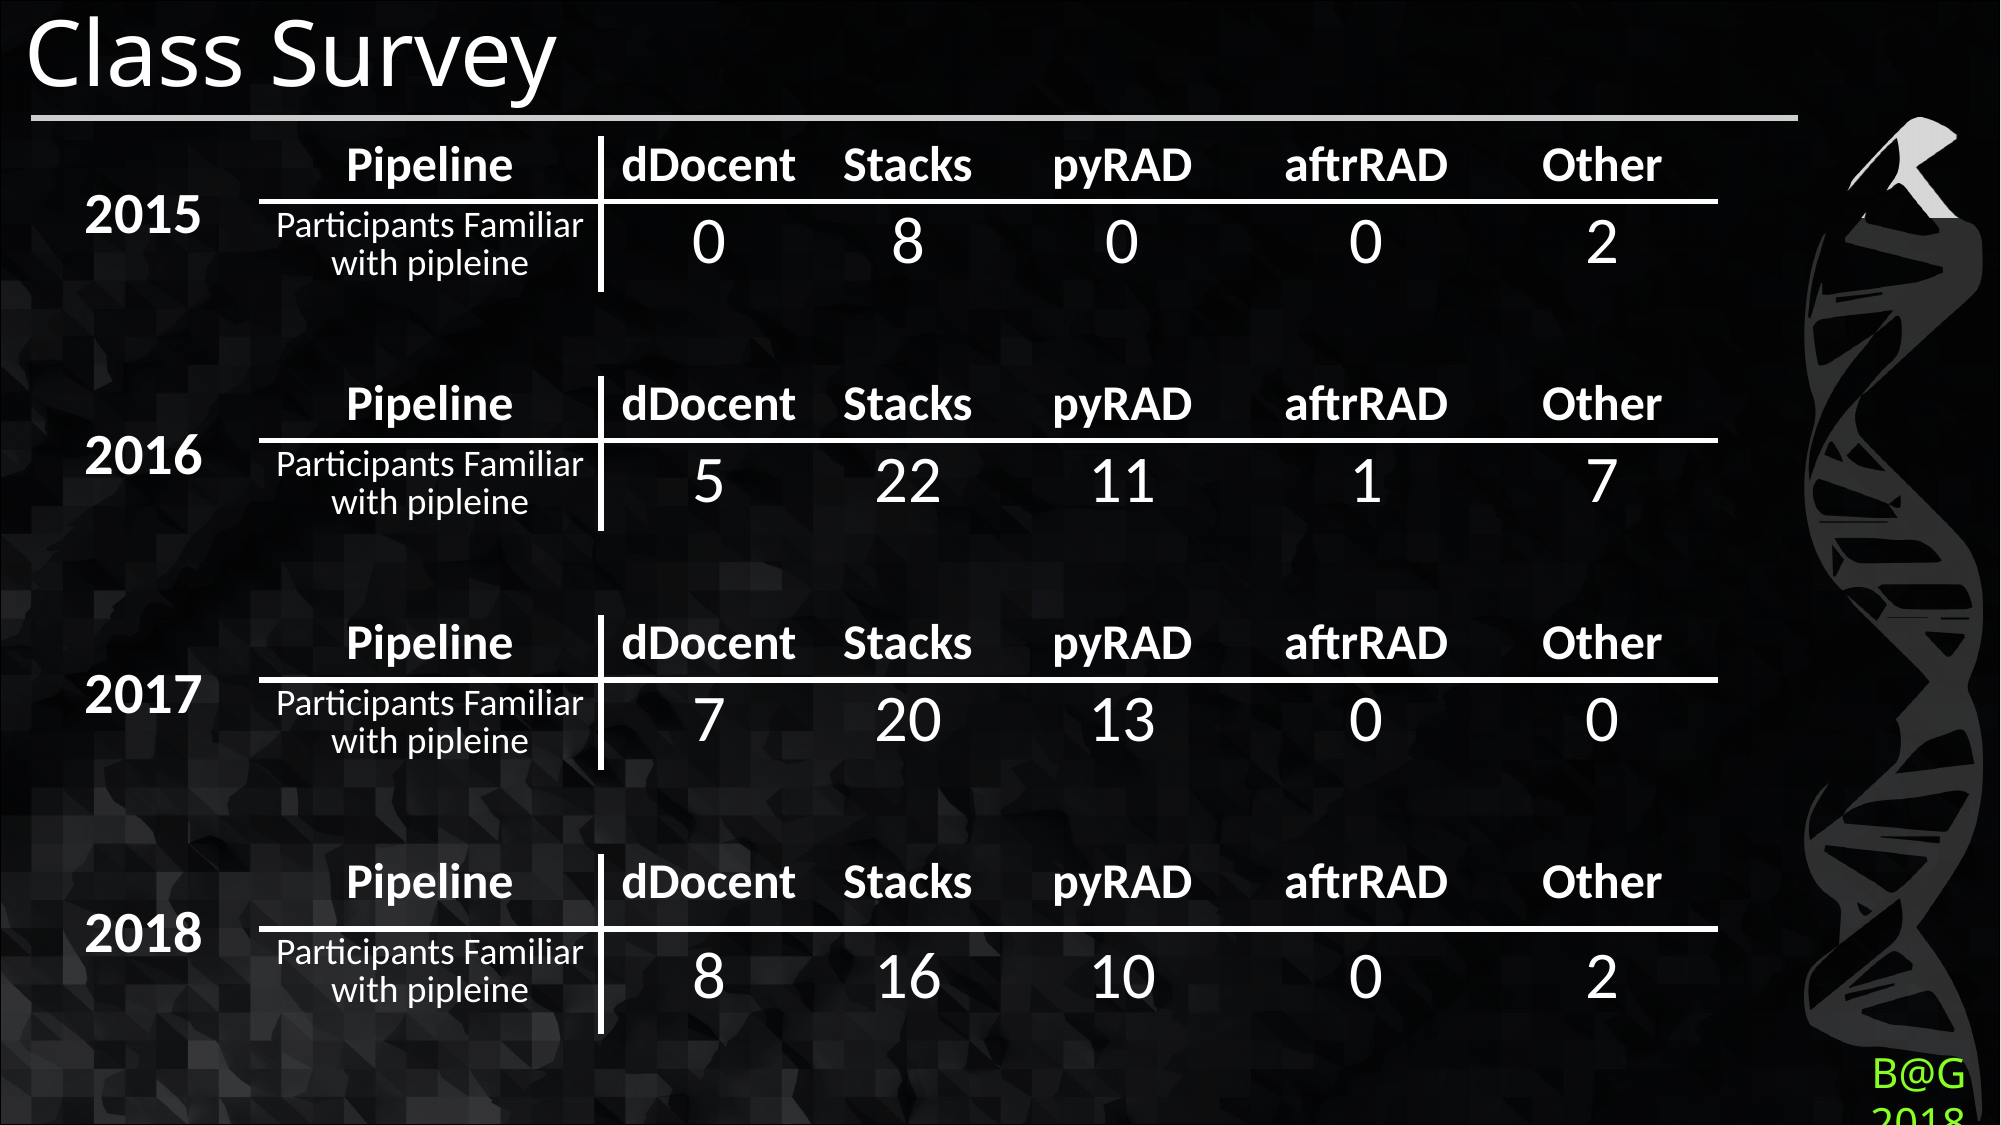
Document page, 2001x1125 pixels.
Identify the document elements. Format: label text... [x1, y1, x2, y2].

table_header pyRAD [999, 854, 1245, 926]
table_header aftrRAD [1245, 615, 1487, 677]
table_header Pipeline [259, 136, 598, 199]
table_cell 2 [1487, 204, 1718, 292]
table_cell 0 [1487, 683, 1718, 770]
table_cell 7 [1487, 443, 1718, 531]
picture [1, 1, 1999, 1124]
table_cell Participants Familiar with pipleine [259, 204, 598, 292]
table_cell 20 [817, 683, 999, 770]
title Class Survey [9, 0, 1655, 218]
table_cell Participants Familiar with pipleine [259, 683, 598, 770]
table_cell 0 [604, 204, 817, 292]
table_header Stacks [817, 854, 999, 926]
text_box 2016 [28, 409, 260, 494]
table_cell 11 [999, 443, 1245, 531]
table_cell Participants Familiar with pipleine [259, 443, 598, 531]
table_header aftrRAD [1245, 376, 1487, 438]
table_header Pipeline [259, 854, 598, 926]
table_header Stacks [817, 136, 999, 199]
table_header dDocent [604, 376, 817, 438]
table_header Other [1487, 376, 1718, 438]
table_header dDocent [604, 136, 817, 199]
table_header dDocent [604, 854, 817, 926]
table_header Other [1487, 615, 1718, 677]
text_box 2018 [28, 886, 260, 972]
table_cell 0 [1245, 932, 1487, 1034]
table_cell 5 [604, 443, 817, 531]
table_header Pipeline [259, 376, 598, 438]
table_cell 7 [604, 683, 817, 770]
text_box 2017 [28, 647, 260, 733]
table_cell 16 [817, 932, 999, 1034]
table_cell 8 [817, 204, 999, 292]
table_header dDocent [604, 615, 817, 677]
table_cell 22 [817, 443, 999, 531]
table_cell 8 [604, 932, 817, 1034]
table_header Pipeline [259, 615, 598, 677]
table_cell 0 [999, 204, 1245, 292]
table_cell 13 [999, 683, 1245, 770]
table_header Stacks [817, 615, 999, 677]
table_header aftrRAD [1245, 854, 1487, 926]
table_cell Participants Familiar with pipleine [259, 932, 598, 1034]
text_box 2015 [28, 167, 260, 253]
table_header Other [1487, 136, 1718, 199]
table_header aftrRAD [1245, 136, 1487, 199]
table_header Stacks [817, 376, 999, 438]
table_header pyRAD [999, 376, 1245, 438]
table_header pyRAD [999, 615, 1245, 677]
table_cell 1 [1245, 443, 1487, 531]
table_header pyRAD [999, 136, 1245, 199]
table_cell 10 [999, 932, 1245, 1034]
table_header Other [1487, 854, 1718, 926]
table_cell 2 [1487, 932, 1718, 1034]
table_cell 0 [1245, 683, 1487, 770]
table_cell 0 [1245, 204, 1487, 292]
text_box B@G 2018 [1777, 1069, 1970, 1125]
